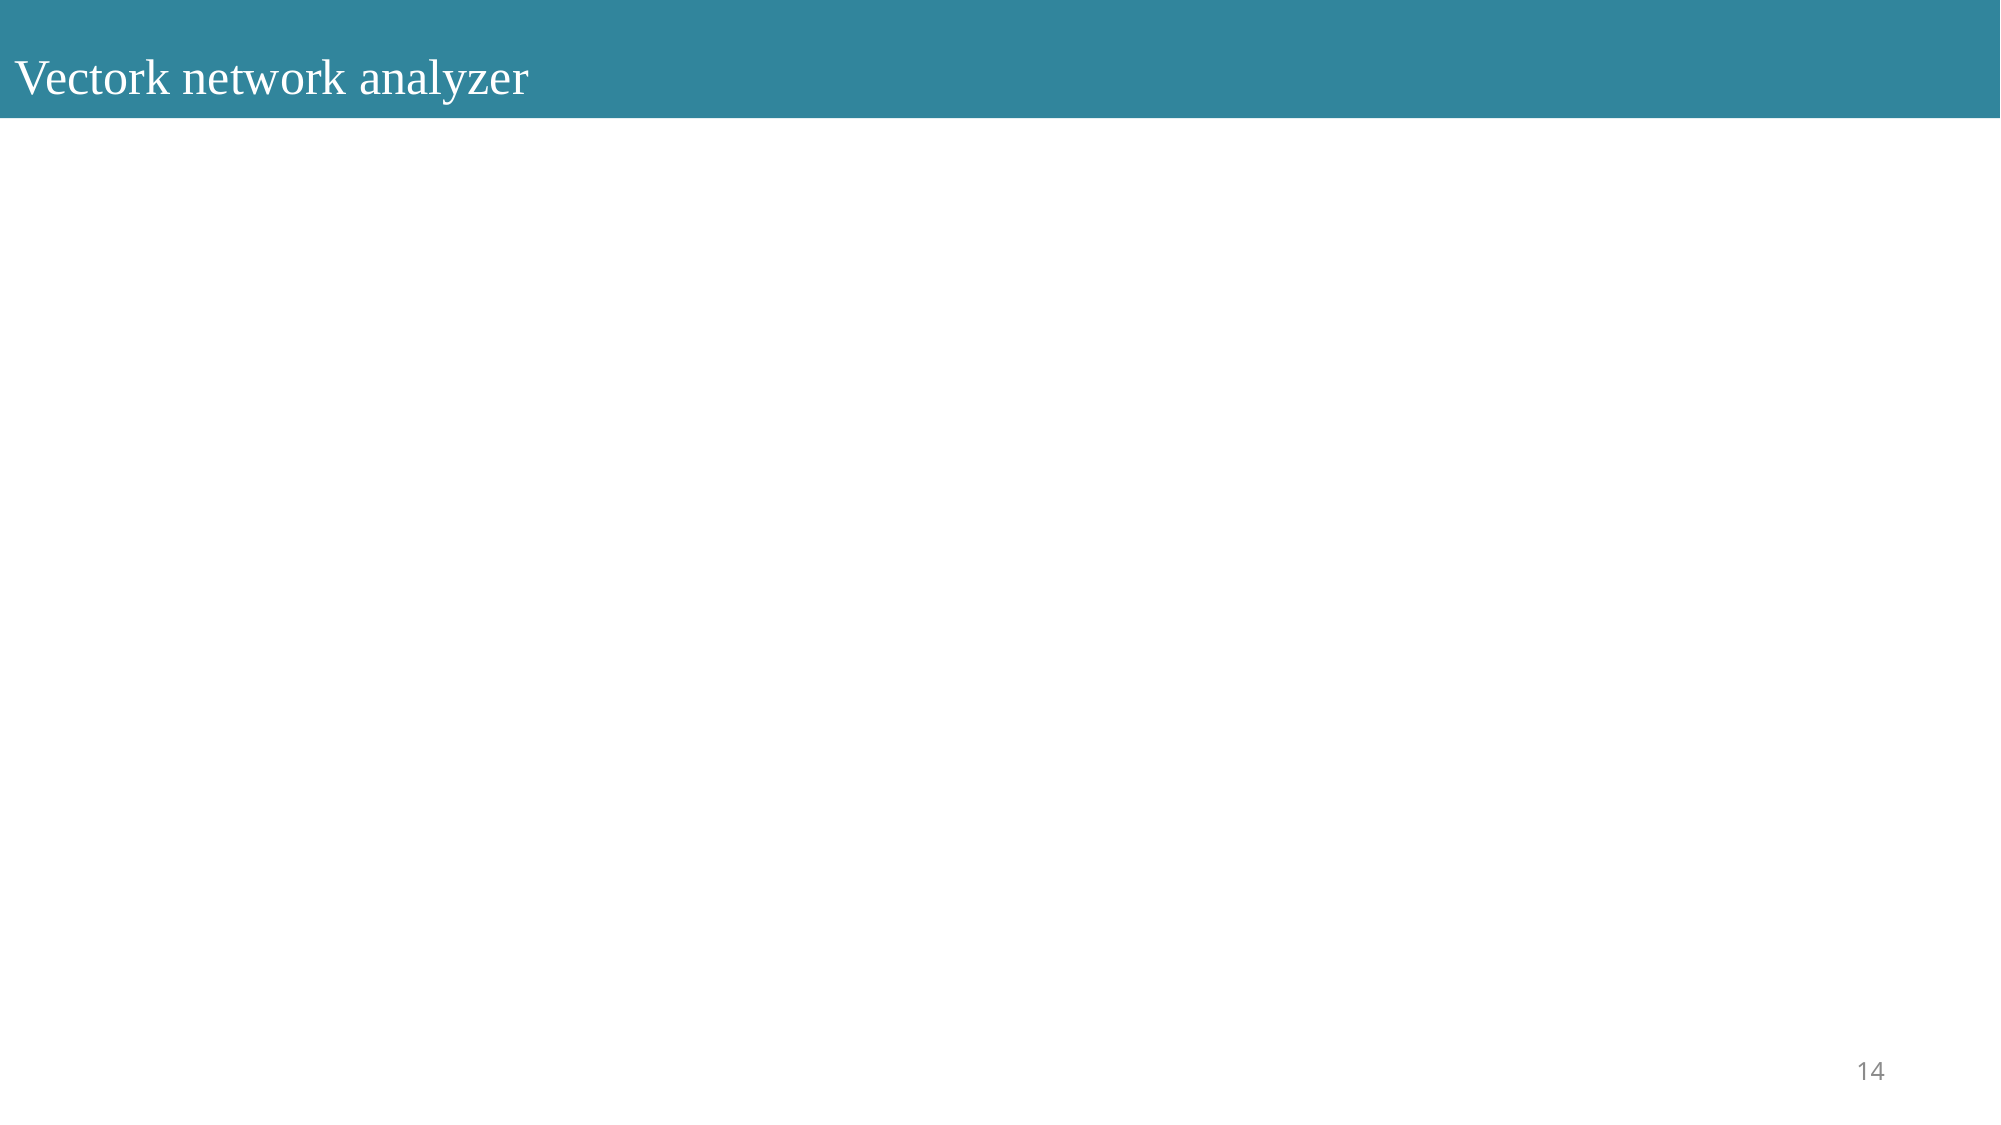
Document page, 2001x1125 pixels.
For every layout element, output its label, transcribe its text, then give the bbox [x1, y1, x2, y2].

text_box Vectork network analyzer [0, 0, 2000, 119]
slide_number 14 [1433, 1042, 1900, 1103]
